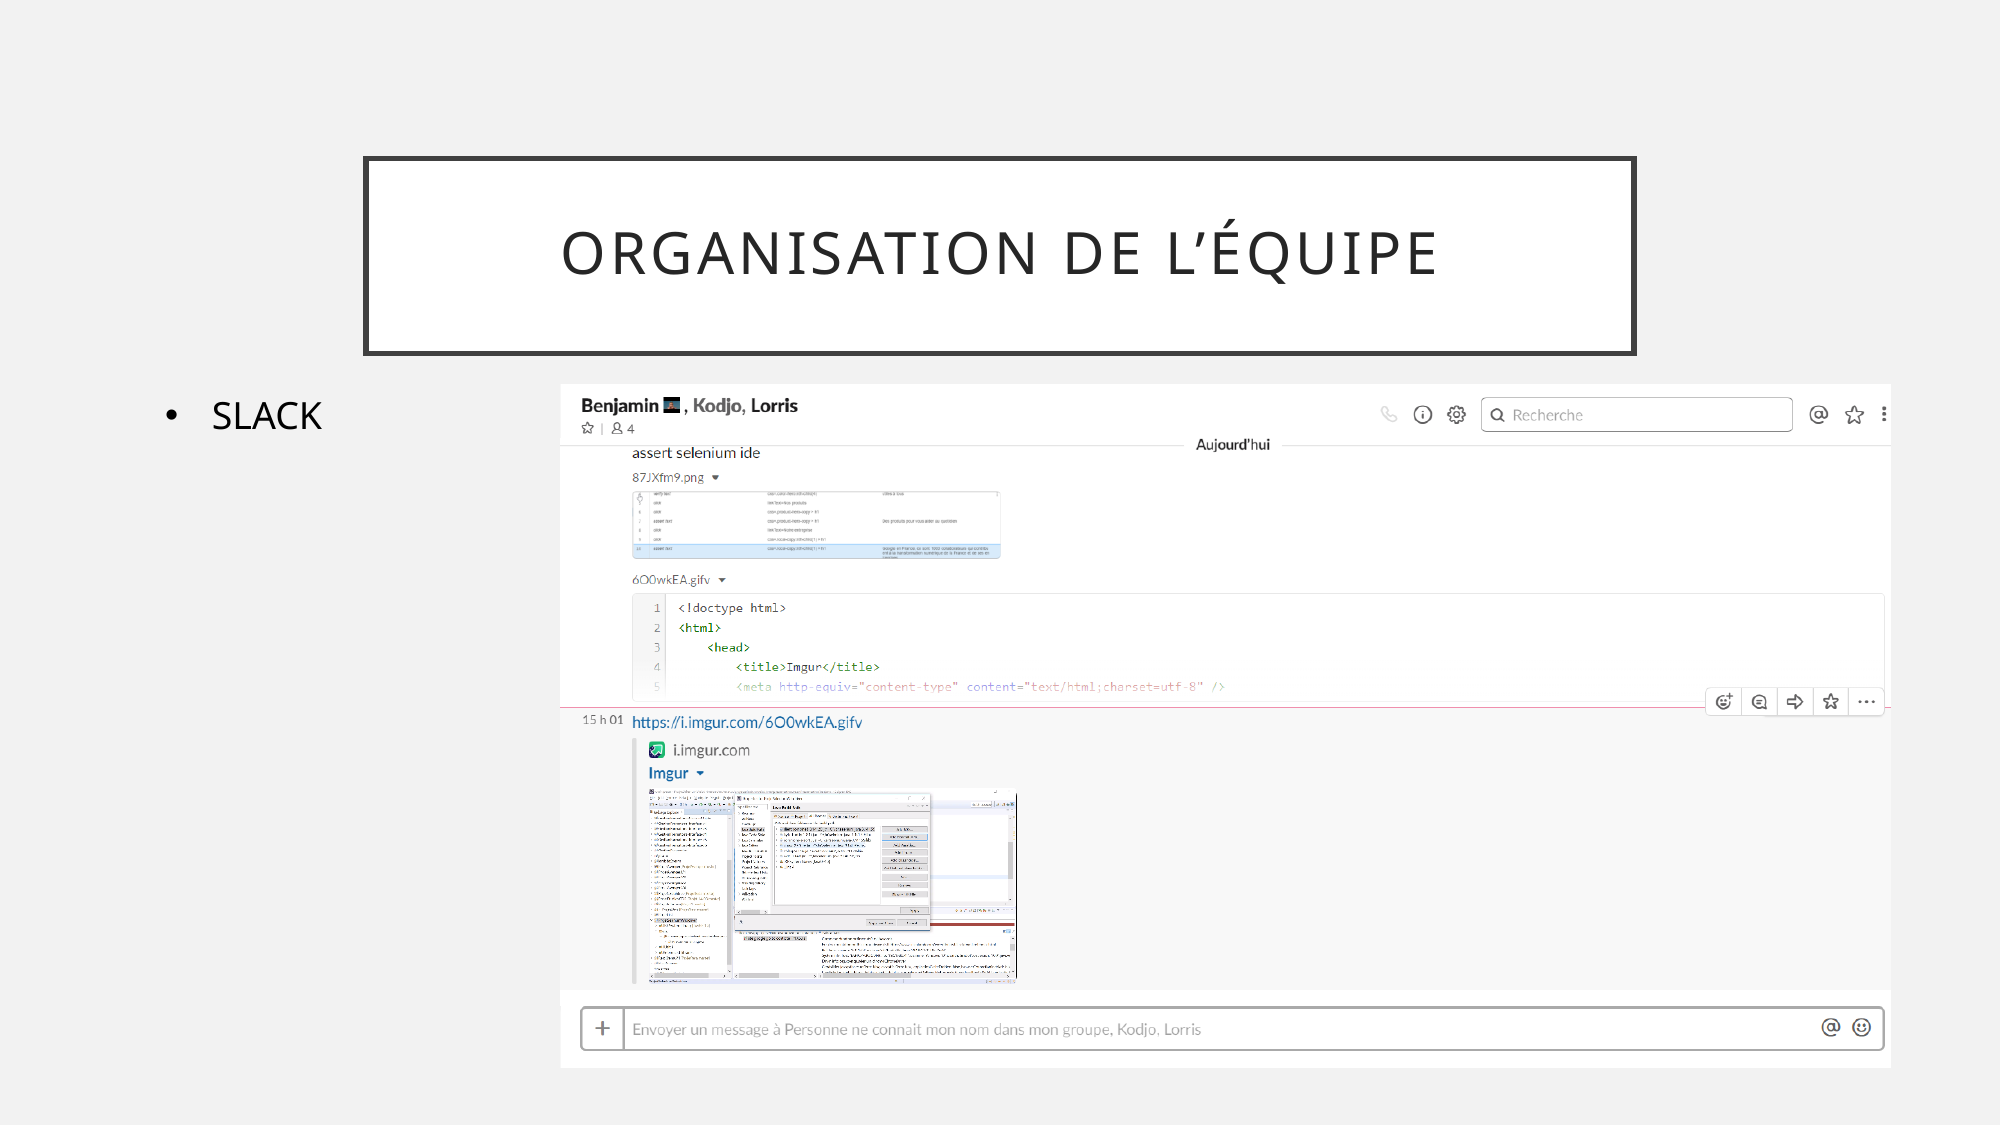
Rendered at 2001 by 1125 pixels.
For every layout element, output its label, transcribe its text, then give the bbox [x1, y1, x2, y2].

text_box SLACK [150, 384, 559, 445]
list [559, 384, 1890, 1068]
title Organisation de l’équipe [363, 156, 1637, 356]
